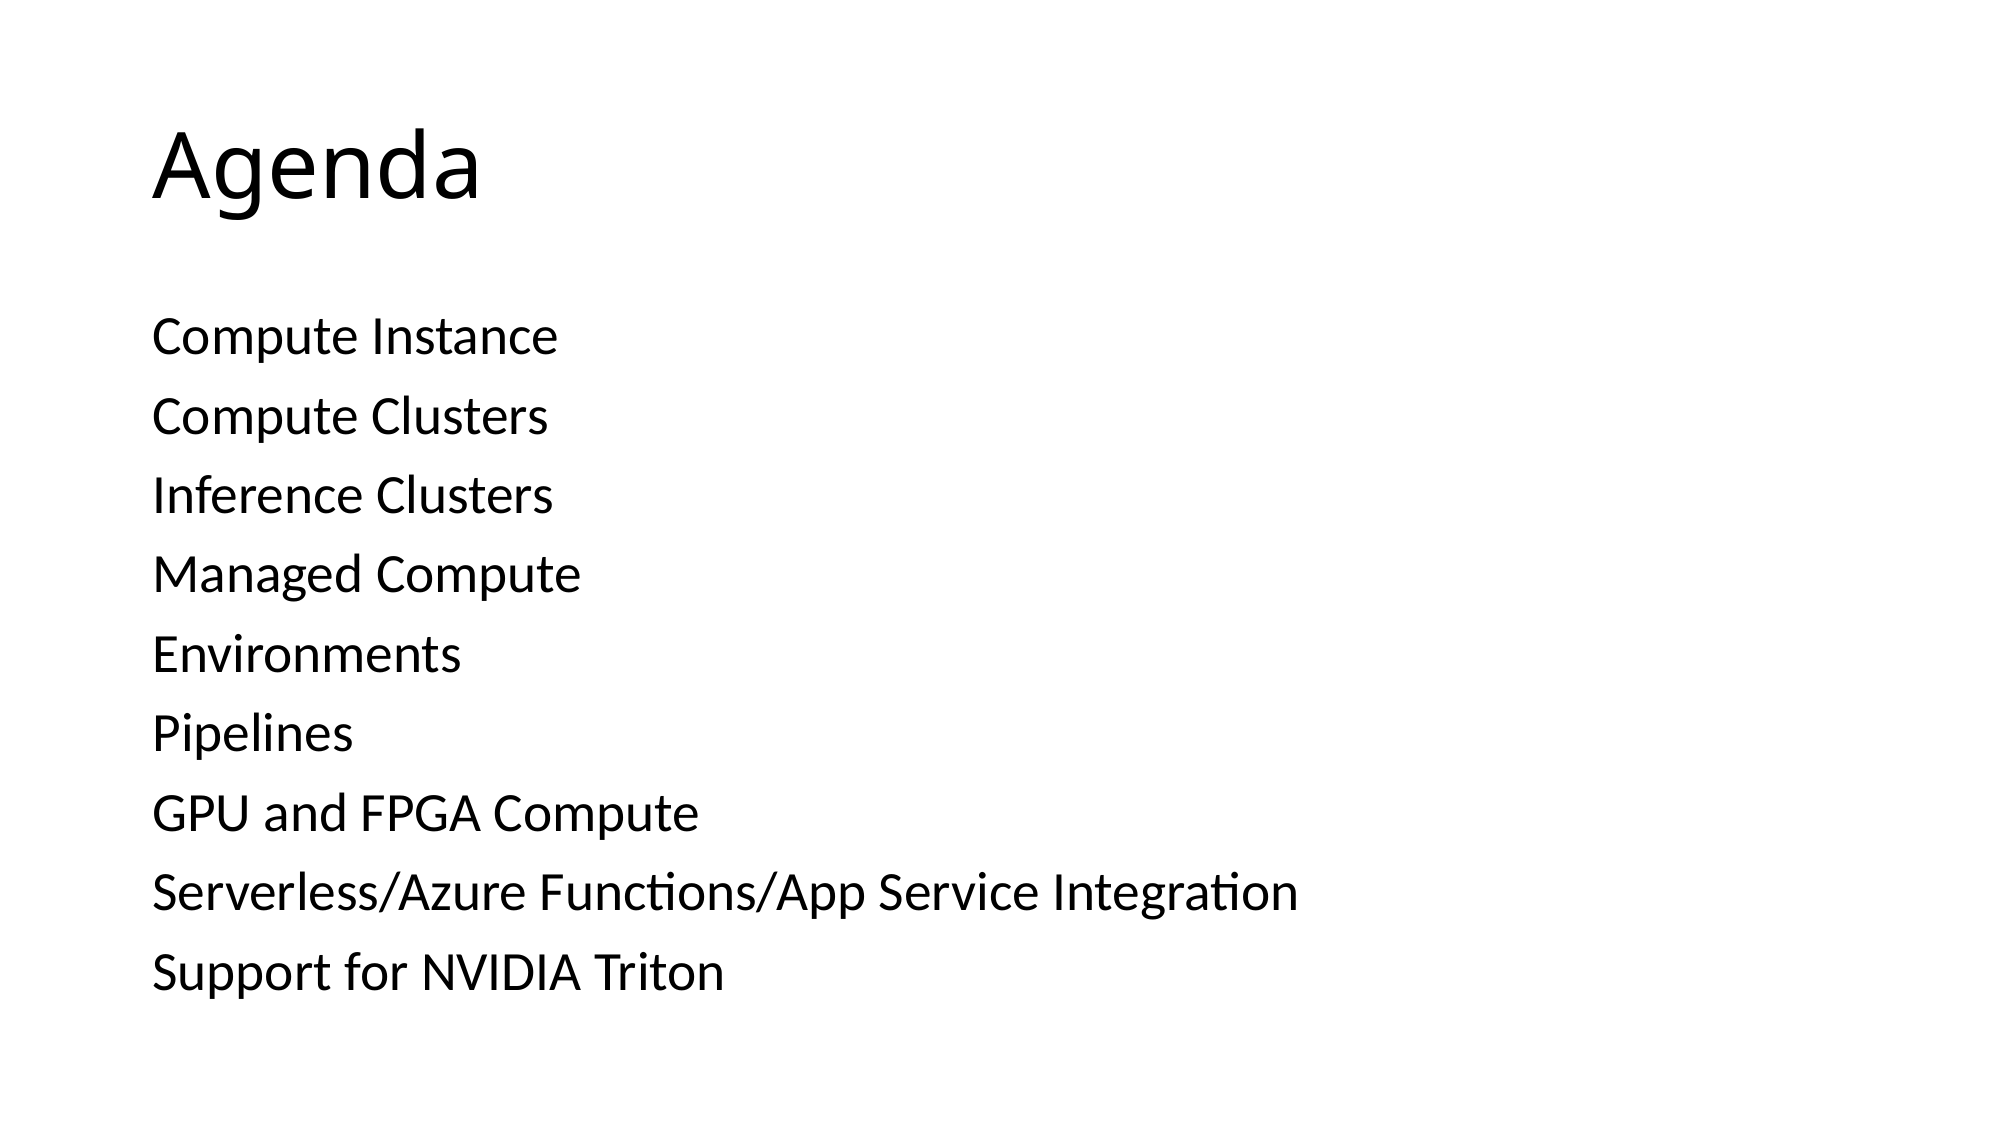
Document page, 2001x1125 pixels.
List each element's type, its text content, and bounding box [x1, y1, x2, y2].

list Compute Instance Compute Clusters Inference Clusters Managed Compute Environments Pipelines GPU and FPGA Compute Serverless/Azure Functions/App Service Integration Support for NVIDIA Triton [137, 299, 1863, 1014]
title Agenda [137, 59, 1863, 278]
